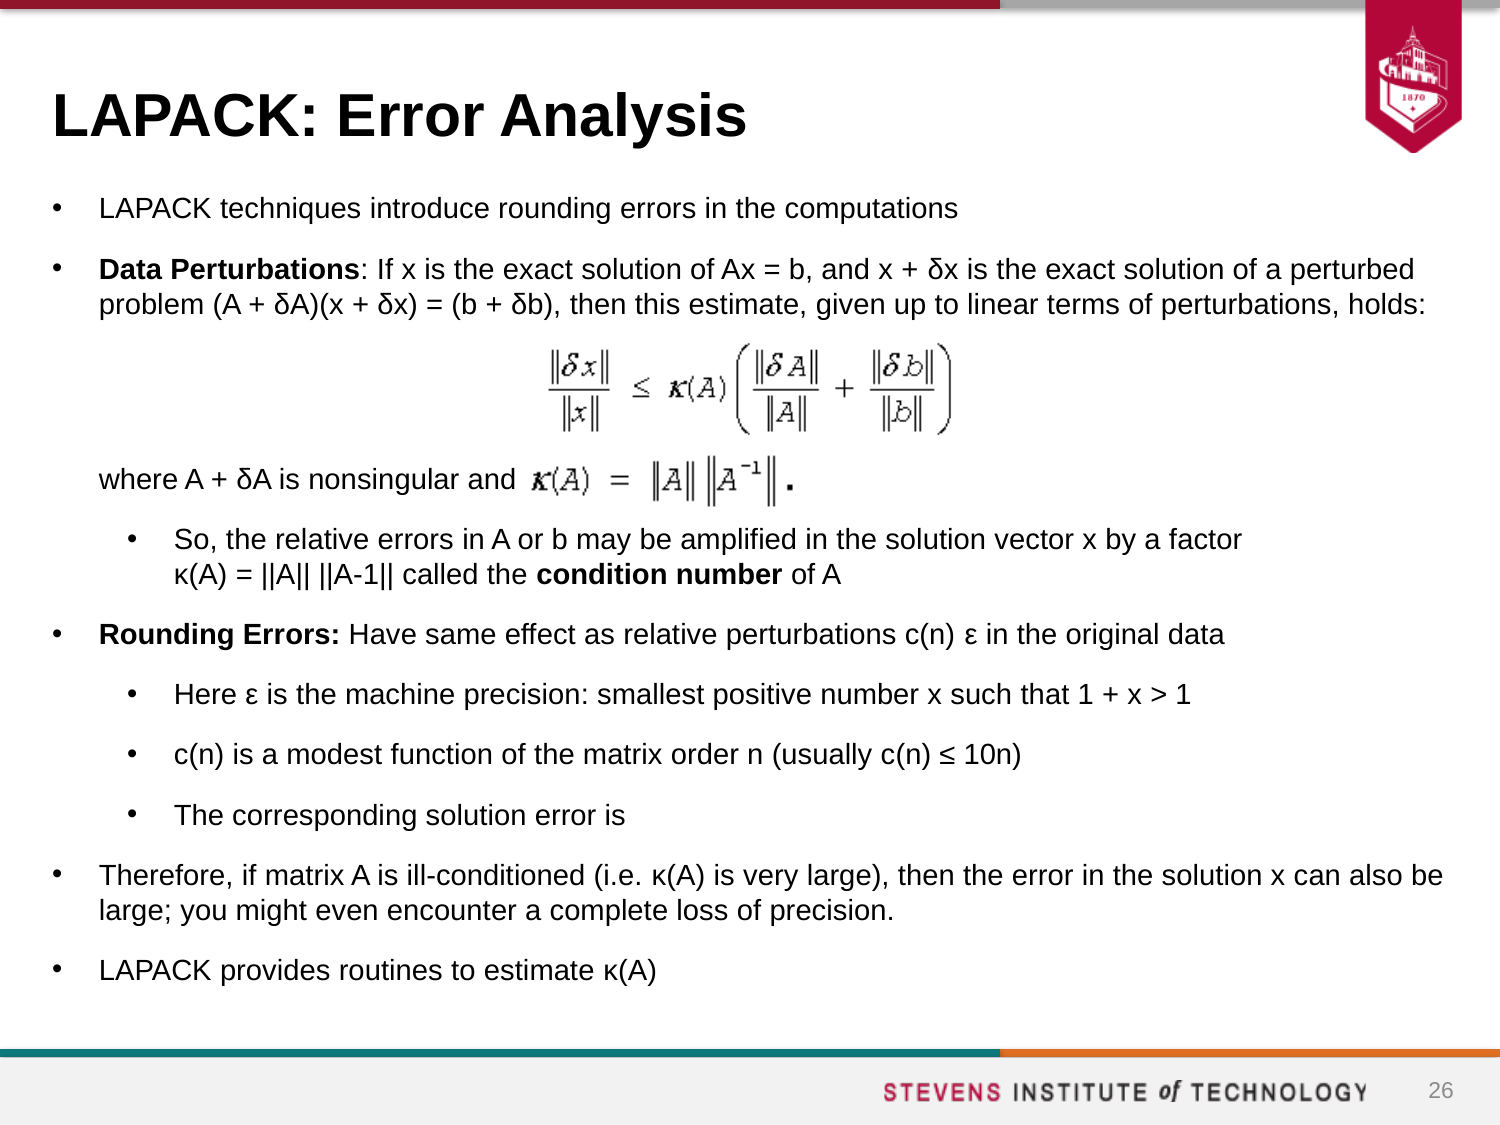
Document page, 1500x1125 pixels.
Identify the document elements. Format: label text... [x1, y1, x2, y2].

picture [524, 449, 801, 514]
picture [543, 337, 956, 440]
slide_number 26 [1401, 1059, 1481, 1120]
title LAPACK: Error Analysis [37, 68, 1236, 157]
